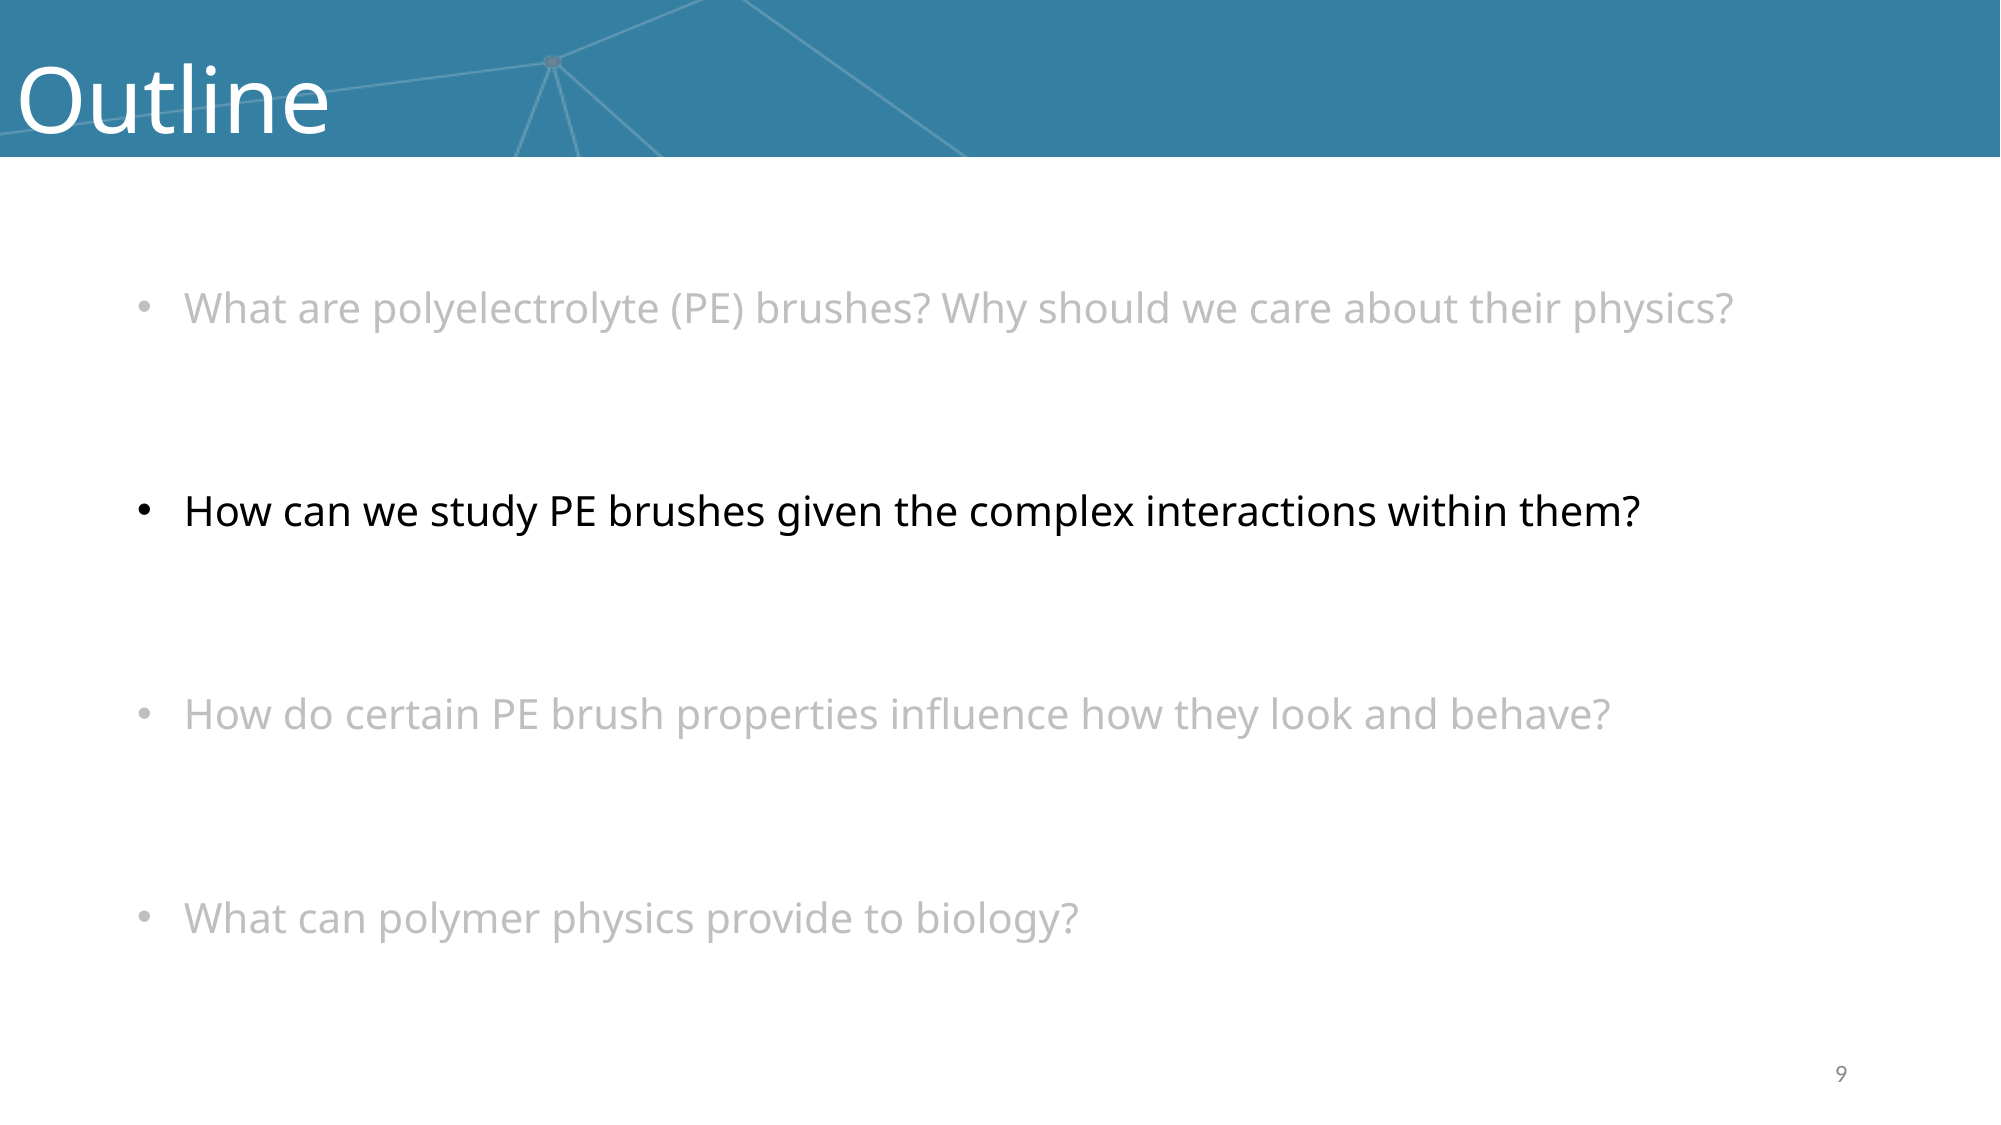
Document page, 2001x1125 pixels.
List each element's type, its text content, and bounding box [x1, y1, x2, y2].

slide_number 9 [1412, 1042, 1863, 1103]
text_box What are polyelectrolyte (PE) brushes? Why should we care about their physics? How can we study PE brushes given the complex interactions within them? How do certain PE brush properties influence how they look and behave? What can polymer physics provide to biology? [122, 263, 1863, 949]
title Outline [0, 22, 1725, 154]
